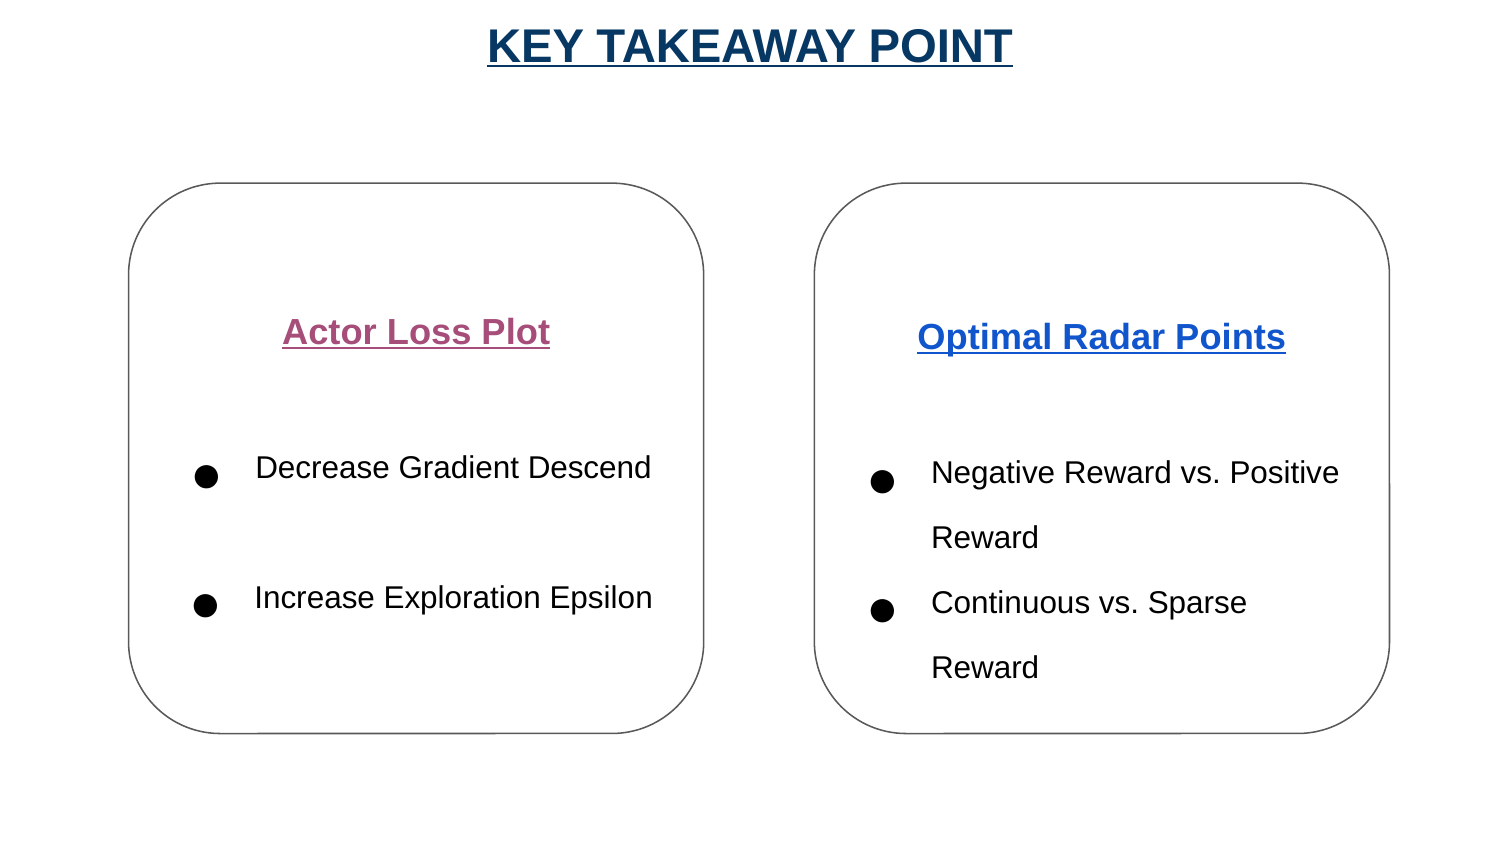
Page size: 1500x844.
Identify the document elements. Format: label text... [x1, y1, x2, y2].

text_box Optimal Radar Points Negative Reward vs. Positive Reward Continuous vs. Sparse Reward [814, 183, 1390, 734]
text_box KEY TAKEAWAY POINT [51, 0, 1449, 87]
text_box Actor Loss Plot Decrease Gradient Descend Increase Exploration Epsilon [128, 183, 704, 734]
